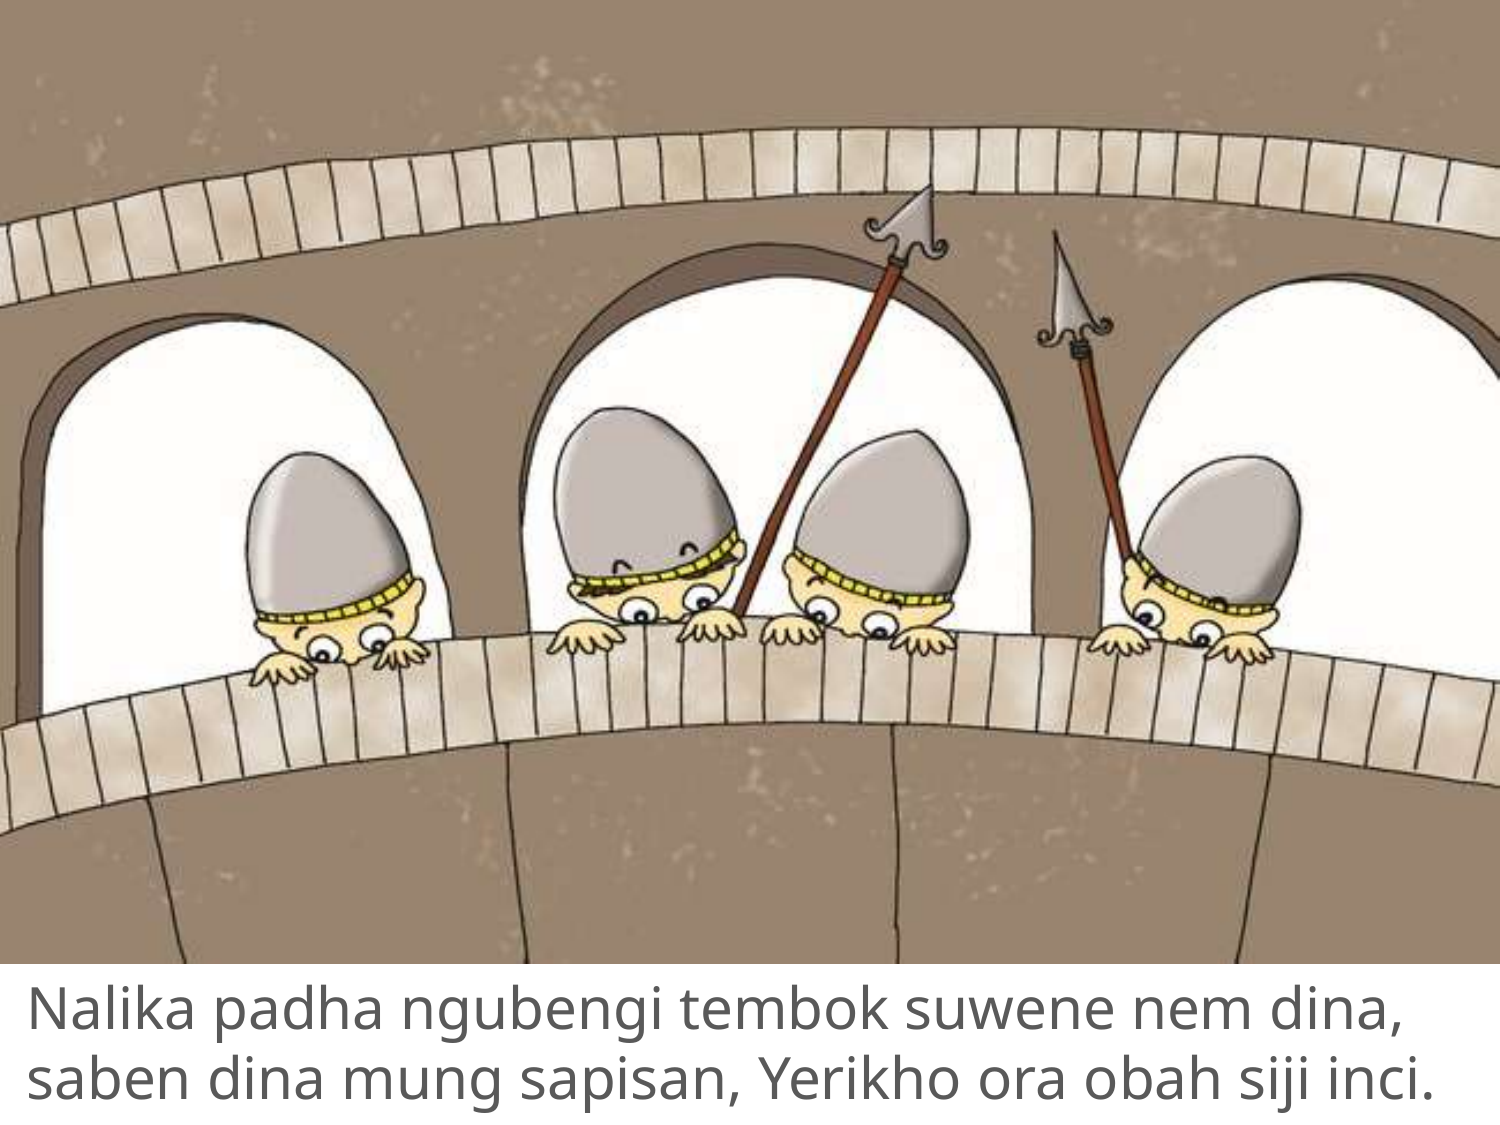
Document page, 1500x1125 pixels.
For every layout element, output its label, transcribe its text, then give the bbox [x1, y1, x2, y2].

picture [0, 0, 1500, 965]
text_box Nalika padha ngubengi tembok suwene nem dina, saben dina mung sapisan, Yerikho ora obah siji inci. [11, 972, 1498, 1119]
